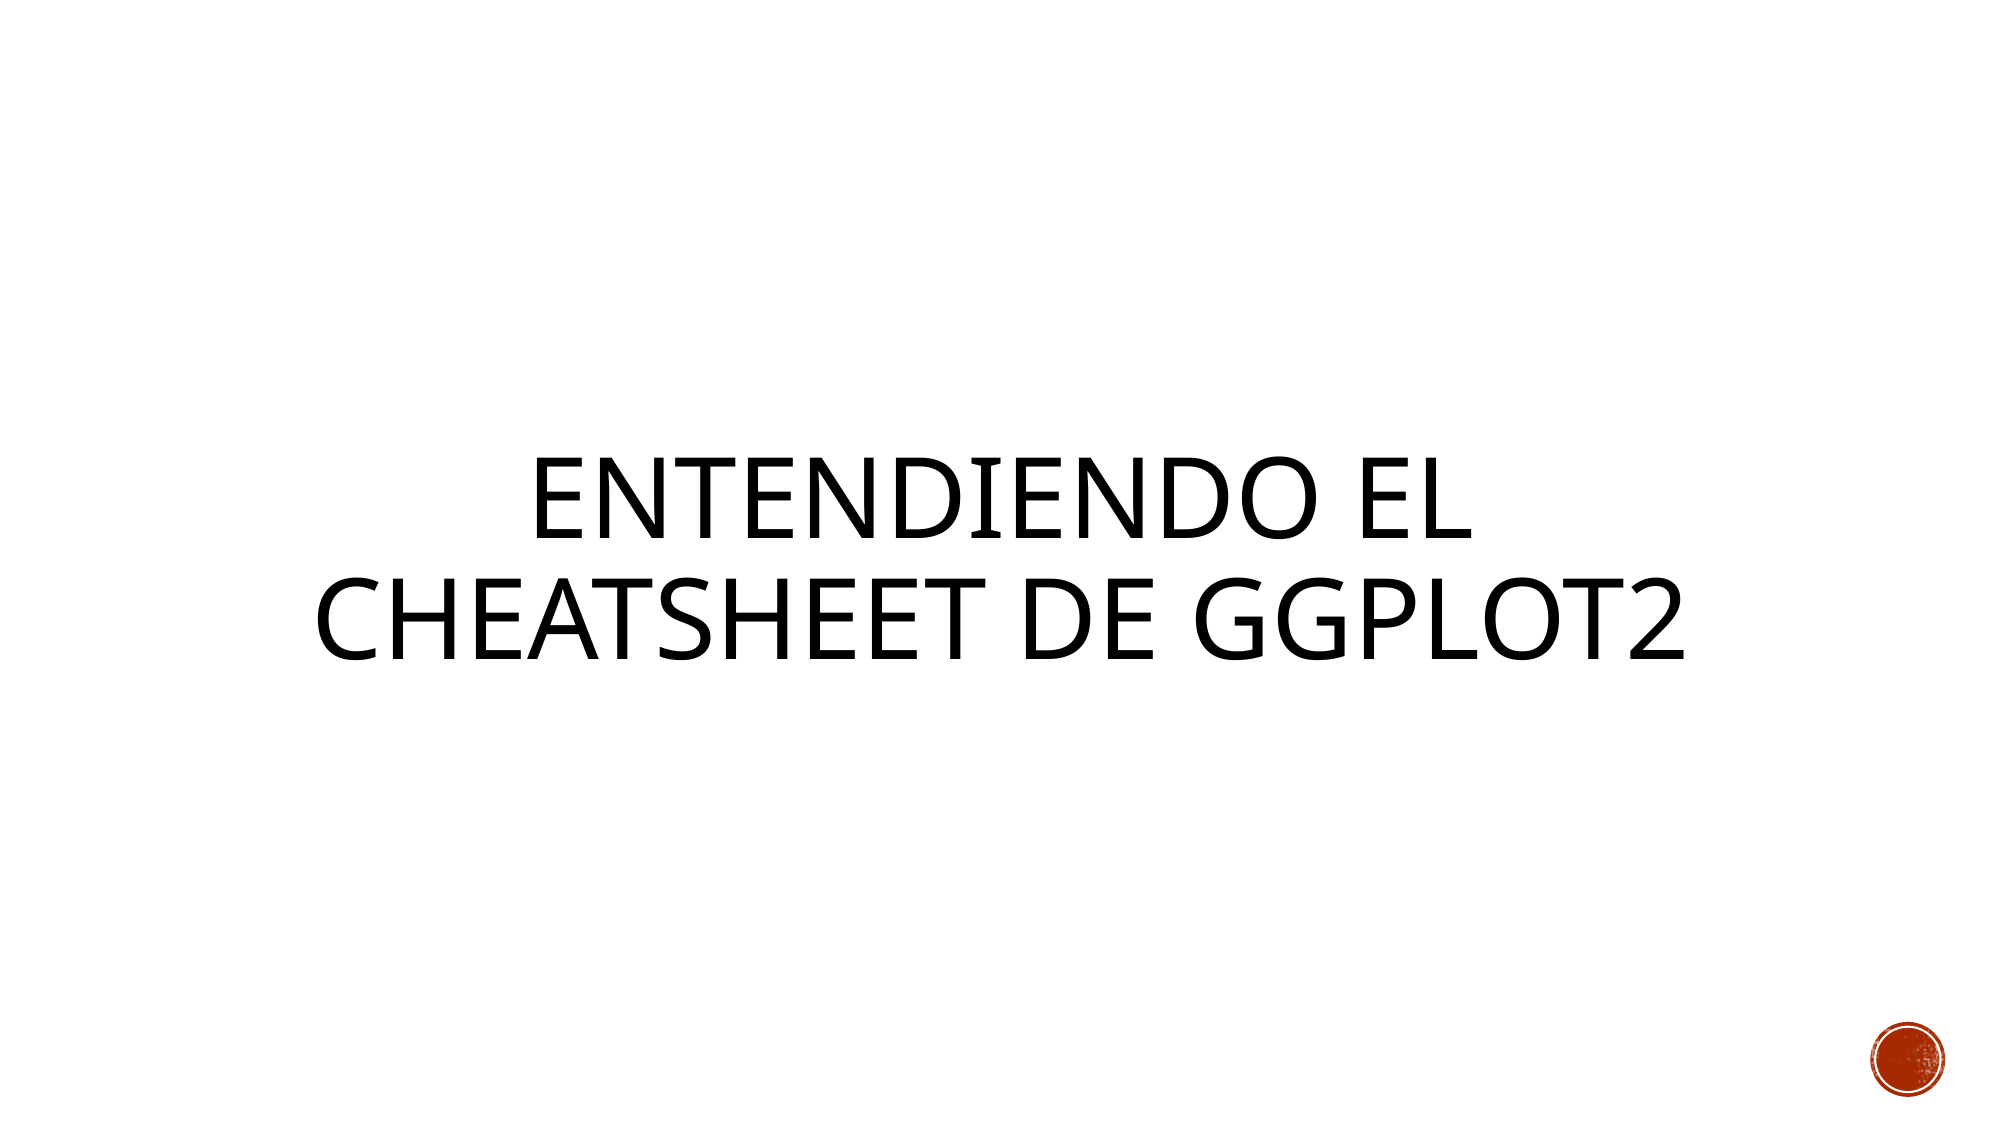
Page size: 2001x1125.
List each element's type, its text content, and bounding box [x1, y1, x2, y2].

title ENTENDIENDO EL cheatsheet de ggplot2 [175, 430, 1826, 695]
